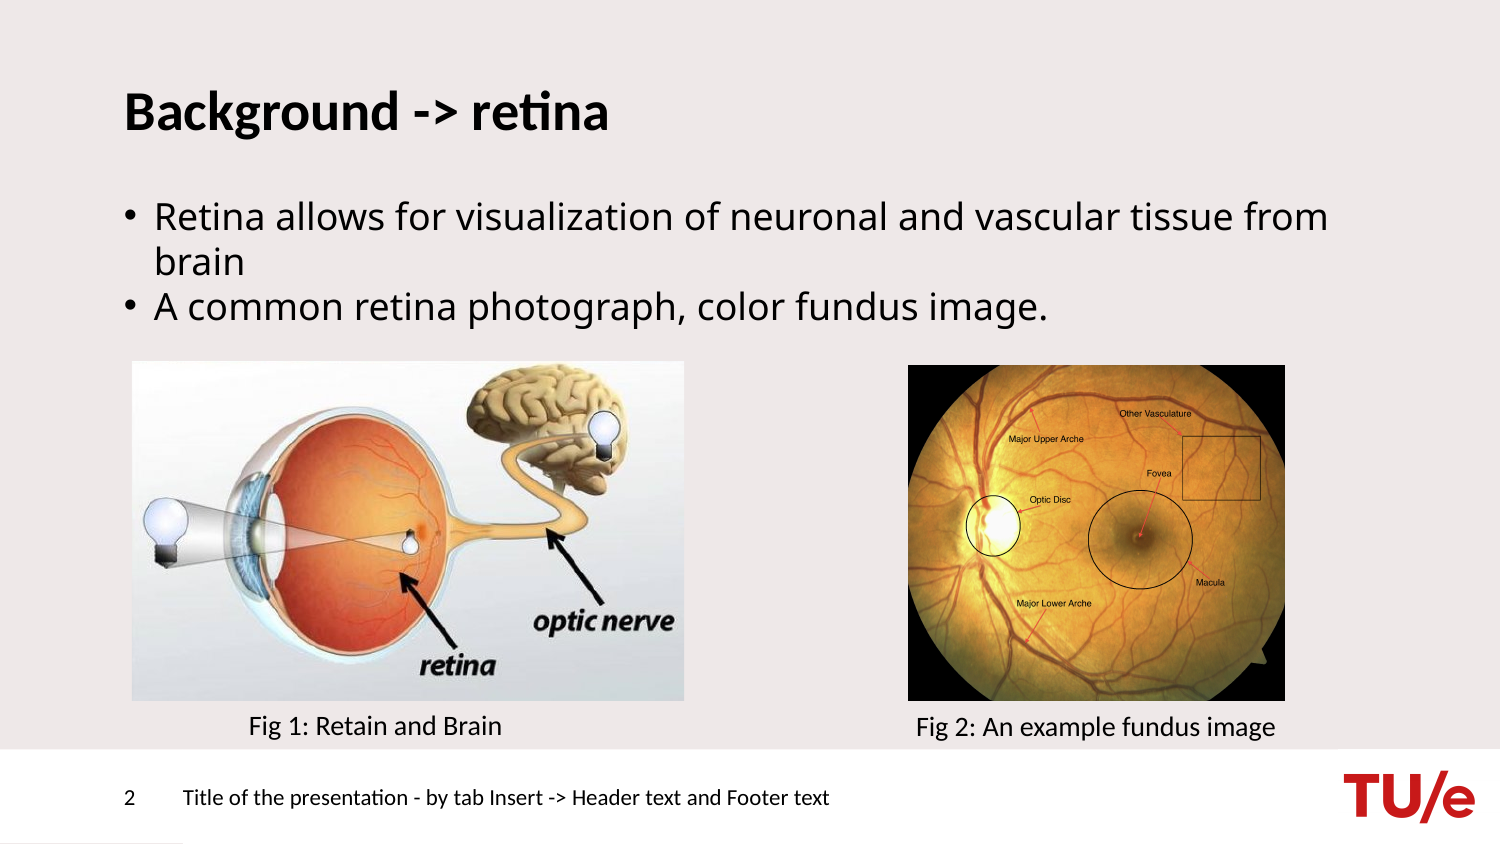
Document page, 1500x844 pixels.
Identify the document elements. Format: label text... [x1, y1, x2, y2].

text_box Fig 1: Retain and Brain [234, 701, 518, 749]
text_box Fig 2: An example fundus image [901, 701, 1292, 750]
picture [908, 365, 1285, 701]
footer Title of the presentation - by tab Insert -> Header text and Footer text [183, 749, 1339, 844]
picture [1339, 749, 1500, 844]
list Retina allows for visualization of neuronal and vascular tissue from brain A common retina photograph, color fundus image. [123, 192, 1418, 722]
title Background -> retina [124, 85, 1364, 174]
picture [131, 361, 685, 701]
slide_number 2 [0, 749, 183, 844]
